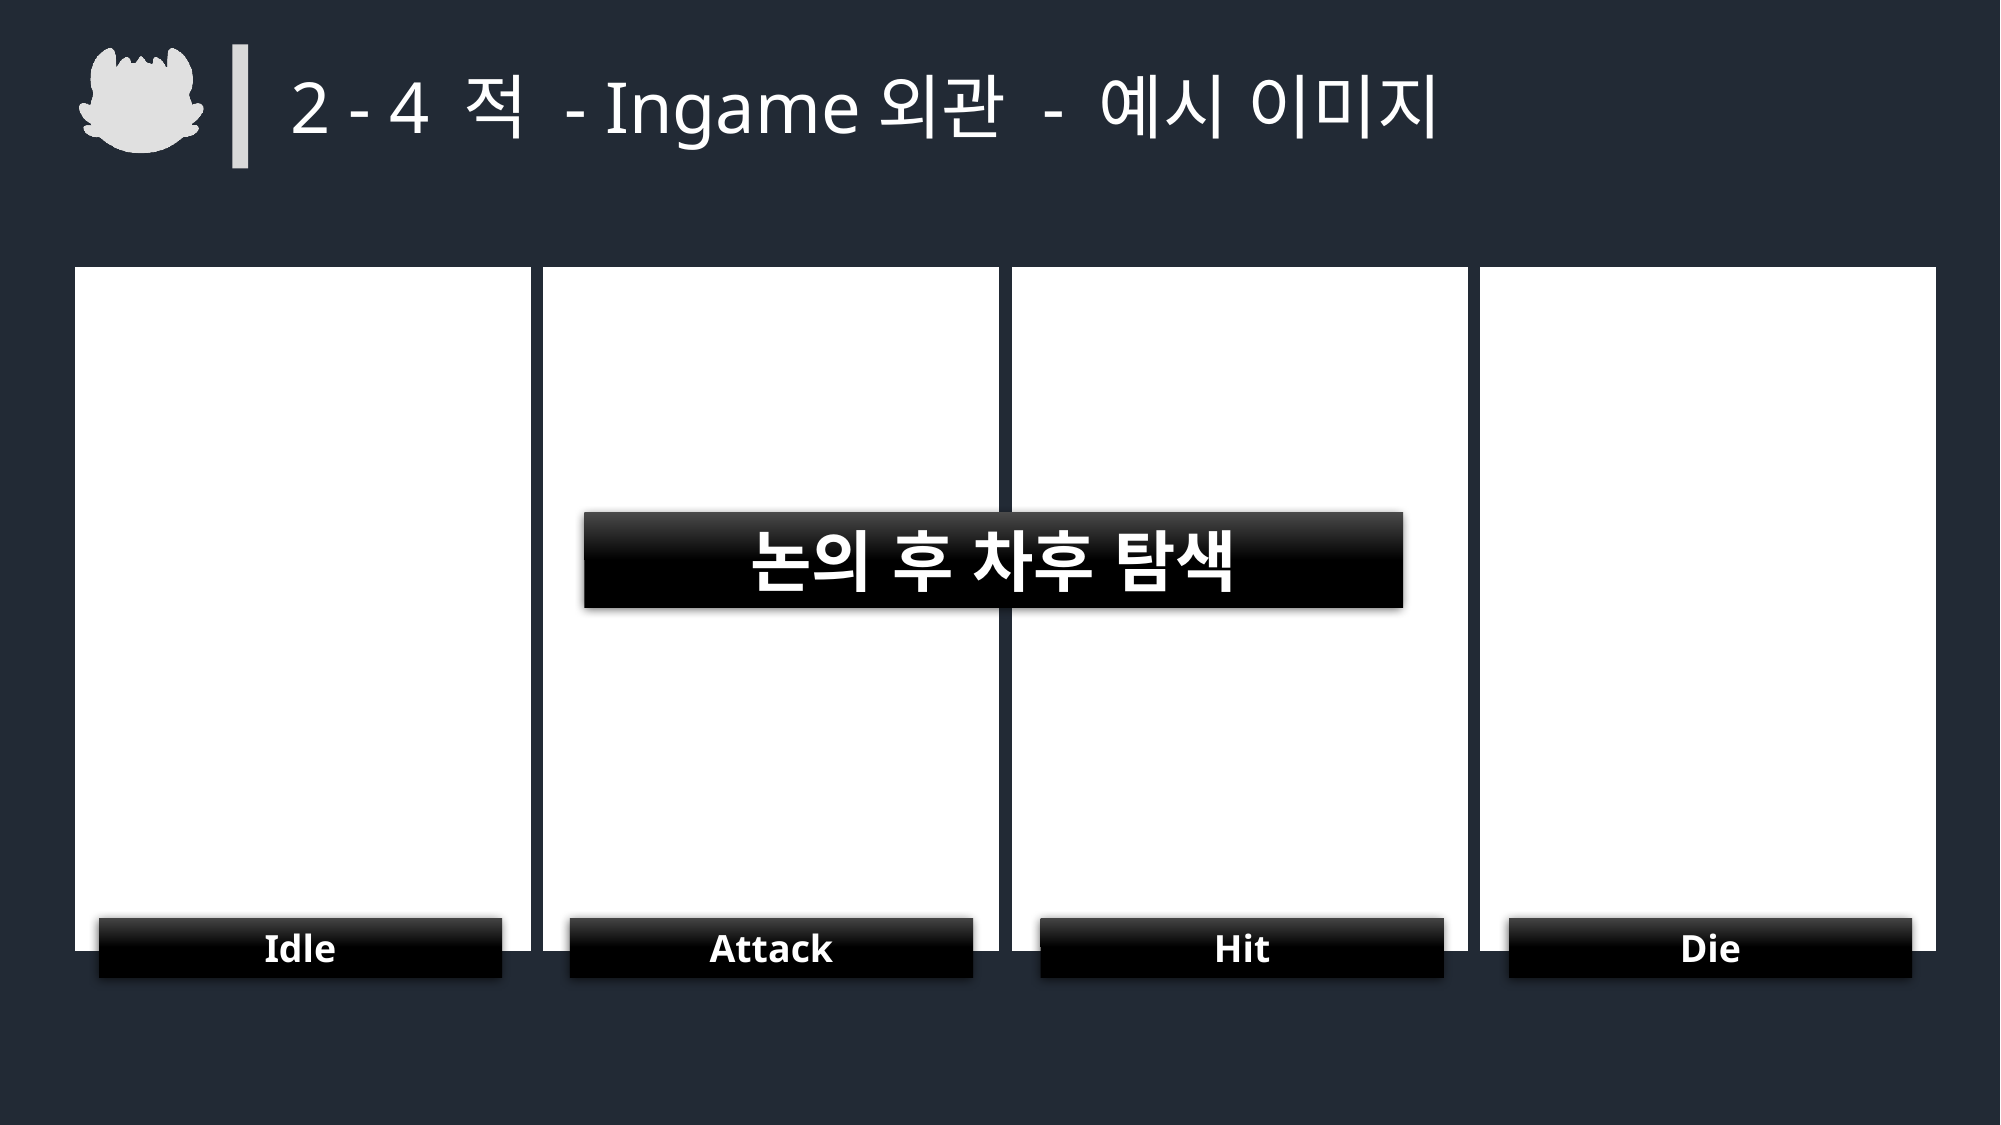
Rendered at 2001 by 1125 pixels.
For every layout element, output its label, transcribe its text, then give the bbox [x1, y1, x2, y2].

picture [75, 44, 205, 156]
text_box [1012, 267, 1468, 951]
text_box Attack [569, 918, 974, 978]
title 2 - 4 적 - Ingame외관 - 예시 이미지 [275, 64, 1734, 156]
text_box Hit [1040, 918, 1444, 978]
text_box 논의 후 차후 탐색 [584, 512, 1404, 608]
text_box [543, 267, 999, 951]
text_box [1480, 267, 1936, 951]
text_box [75, 267, 531, 951]
text_box Die [1509, 918, 1913, 978]
text_box Idle [99, 918, 503, 978]
text_box [231, 43, 249, 169]
